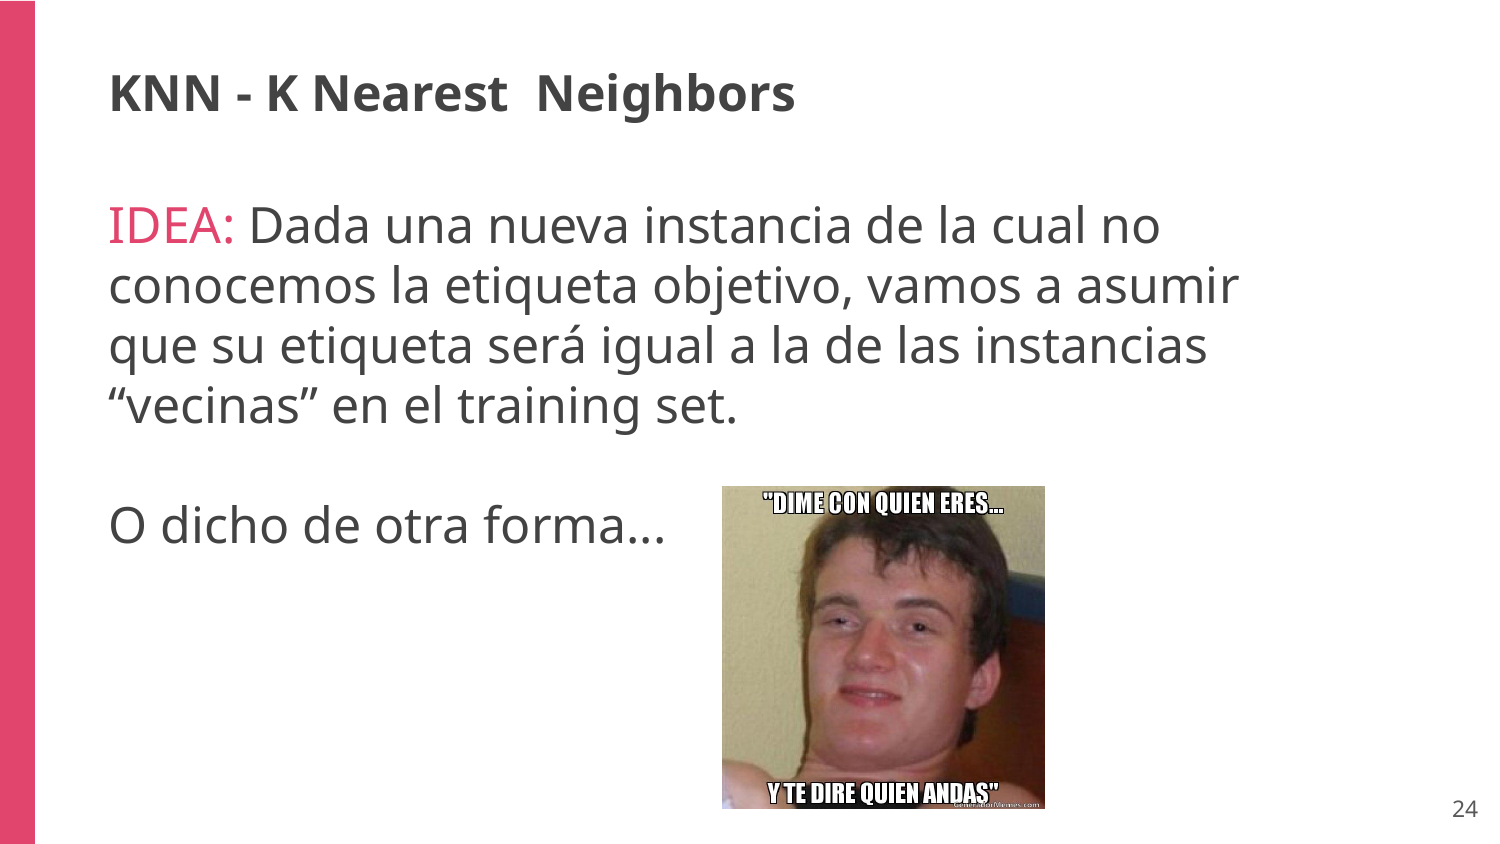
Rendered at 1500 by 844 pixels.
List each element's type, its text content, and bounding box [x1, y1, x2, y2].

picture [722, 486, 1045, 809]
text_box IDEA: Dada una nueva instancia de la cual no conocemos la etiqueta objetivo, vamos a asumir que su etiqueta será igual a la de las instancias “vecinas” en el training set. O dicho de otra forma... [93, 178, 1306, 487]
text_box KNN - K Nearest Neighbors [93, 46, 1387, 135]
slide_number ‹#› [1403, 779, 1494, 844]
